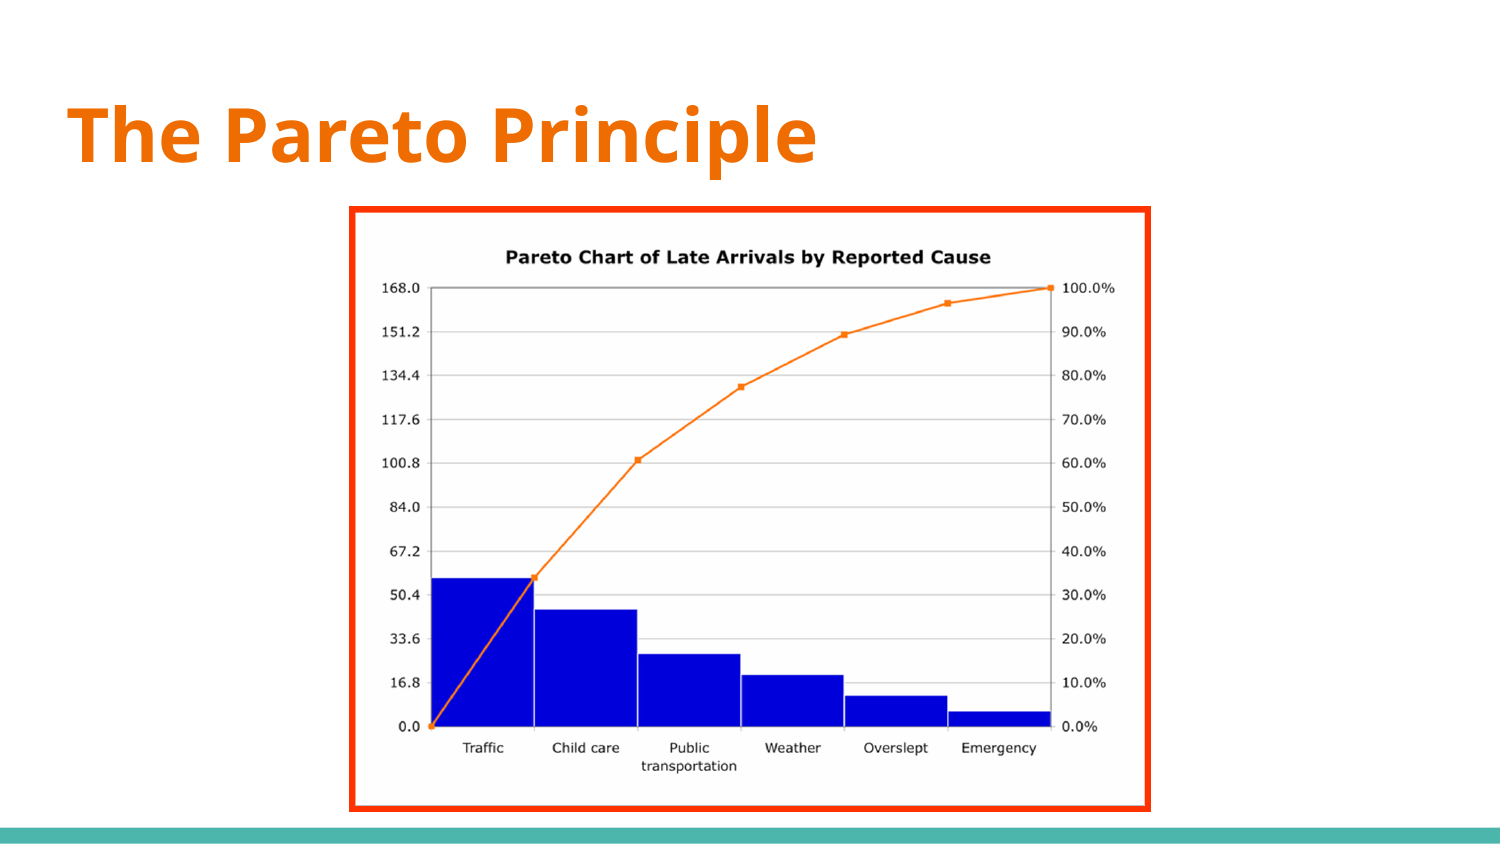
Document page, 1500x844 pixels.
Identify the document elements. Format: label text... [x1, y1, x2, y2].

picture [348, 206, 1152, 812]
title The Pareto Principle [51, 72, 1449, 189]
